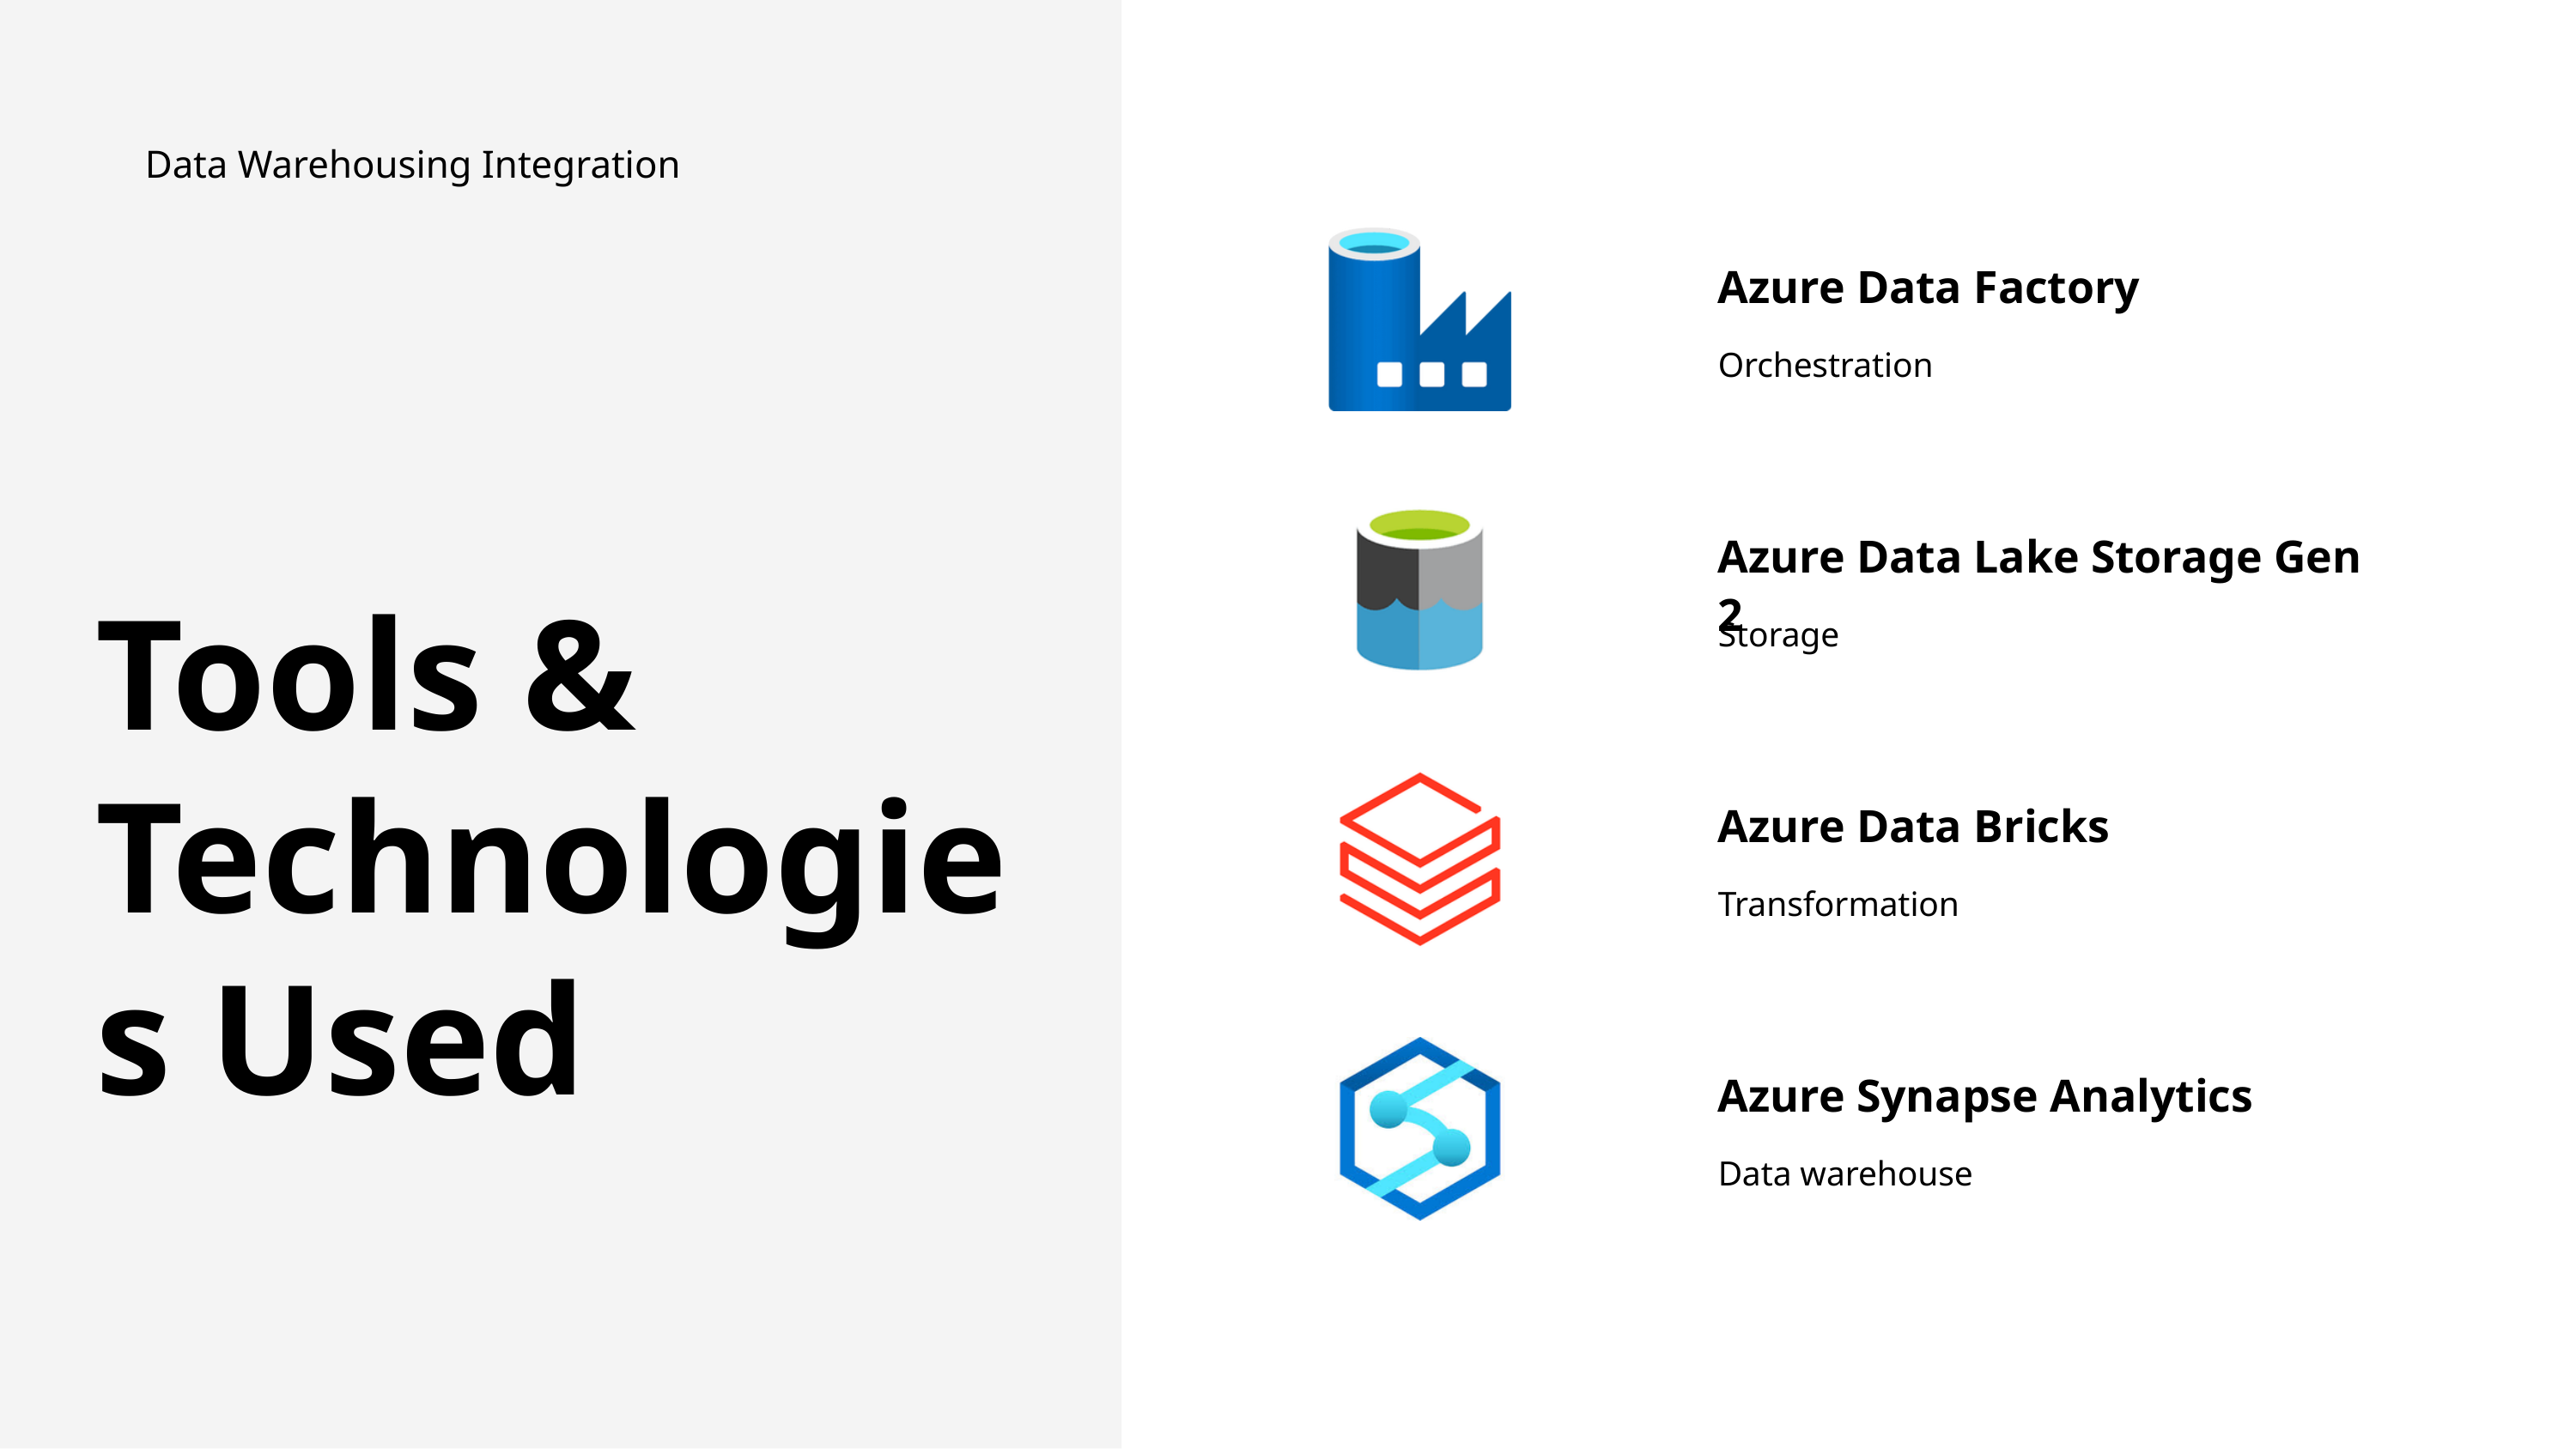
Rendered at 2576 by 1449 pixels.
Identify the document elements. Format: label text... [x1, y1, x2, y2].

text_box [1717, 1065, 2352, 1190]
text_box [0, 0, 1122, 1449]
text_box [1328, 497, 1512, 681]
text_box Data Warehousing Integration [144, 141, 768, 186]
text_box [1717, 527, 2385, 652]
text_box Tools & Technologies Used [95, 578, 1054, 1126]
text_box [1717, 796, 2352, 920]
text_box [1717, 258, 2352, 382]
text_box [1328, 1037, 1512, 1221]
text_box [1328, 227, 1512, 411]
text_box [1328, 767, 1512, 951]
